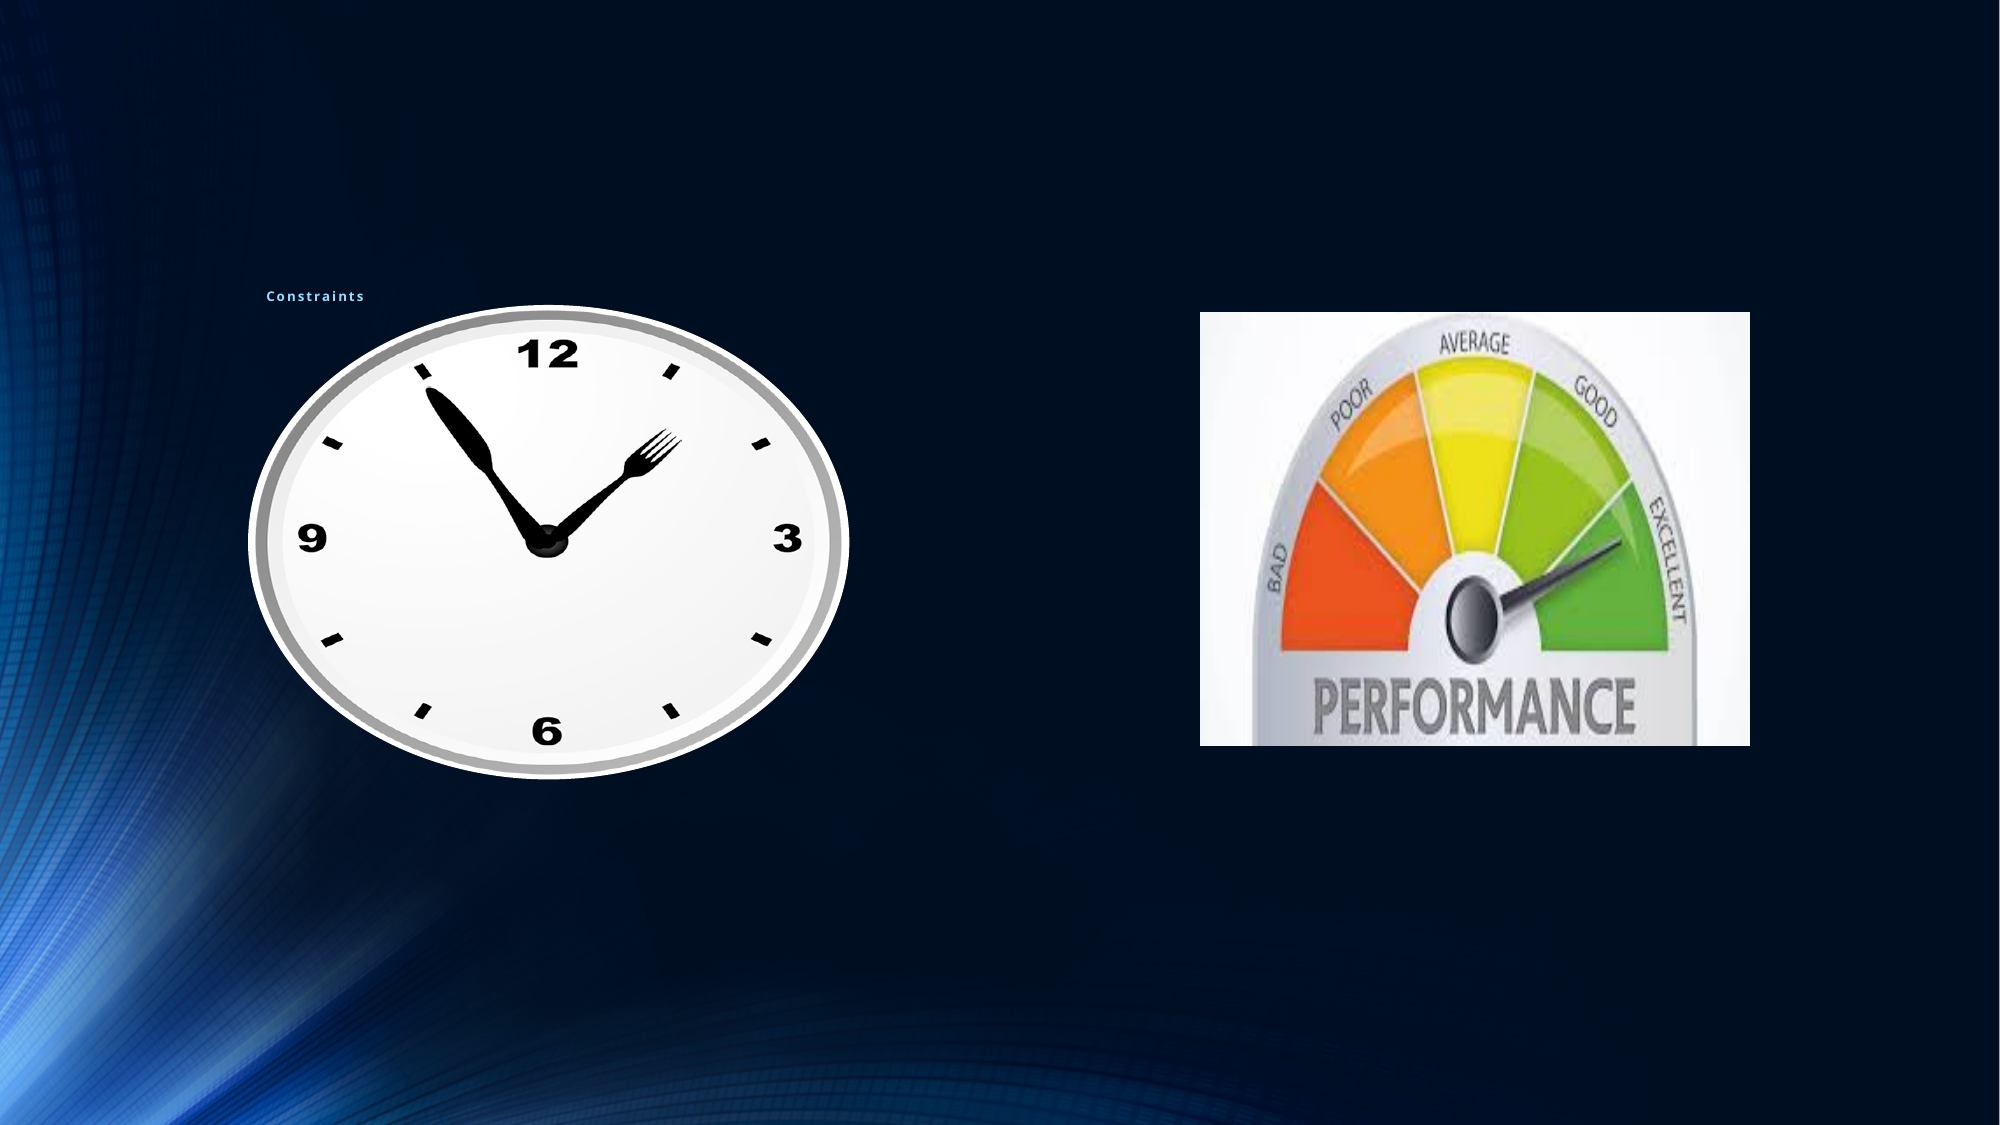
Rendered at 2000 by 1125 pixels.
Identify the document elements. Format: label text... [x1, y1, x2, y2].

picture [0, 0, 2000, 1125]
list [249, 312, 1749, 988]
title Constraints [251, 113, 1752, 339]
